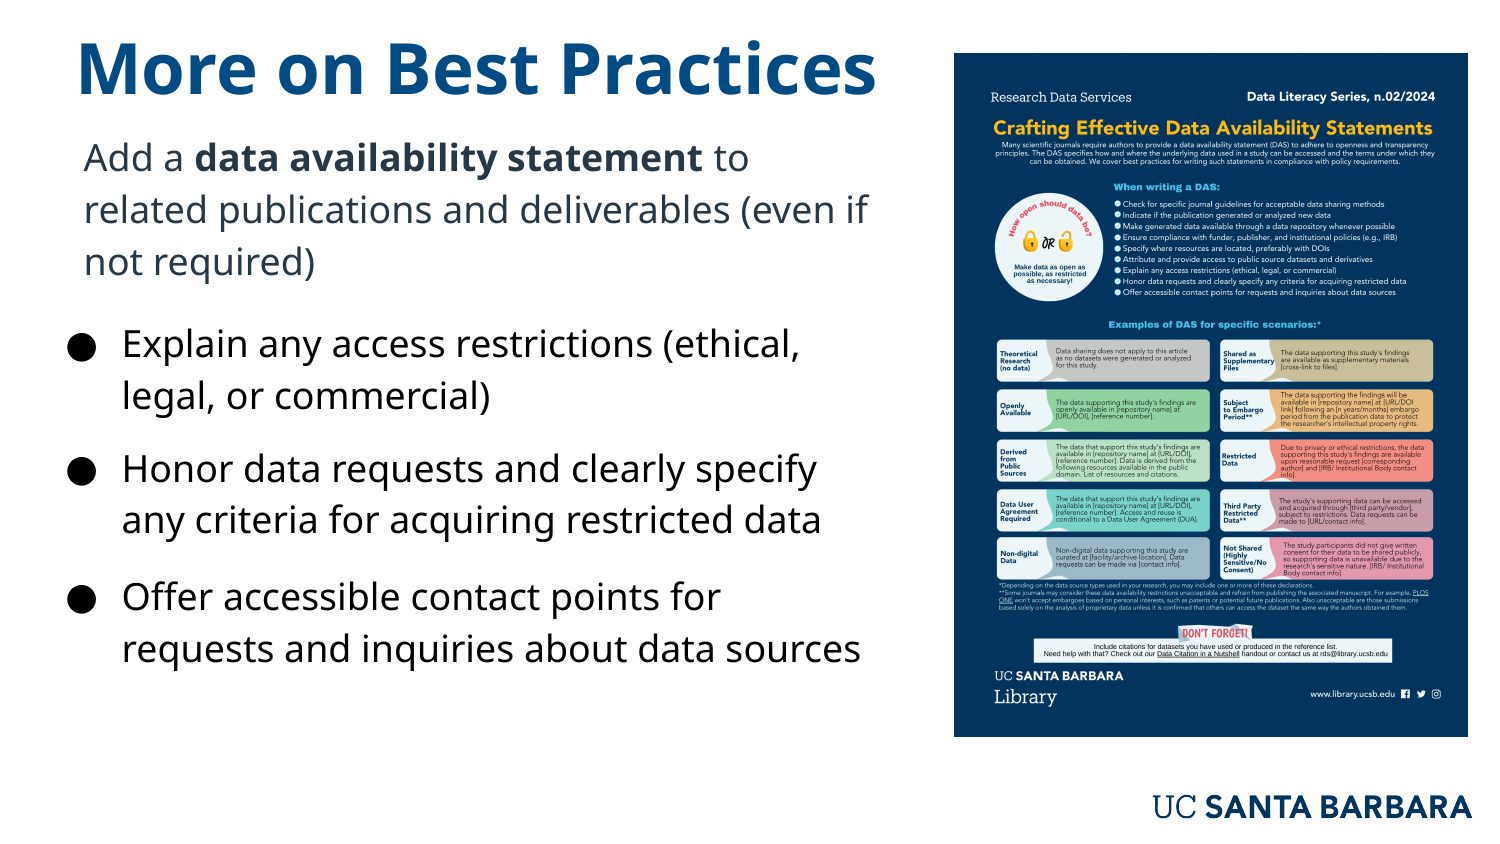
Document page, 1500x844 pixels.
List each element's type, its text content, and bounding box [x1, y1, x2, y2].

text_box More on Best Practices [60, 18, 1458, 113]
text_box Add a data availability statement to related publications and deliverables (even if not required) [68, 112, 891, 233]
text_box Explain any access restrictions (ethical, legal, or commercial) Honor data requests and clearly specify any criteria for acquiring restricted data Offer accessible contact points for requests and inquiries about data sources [31, 233, 891, 685]
picture [954, 53, 1468, 738]
picture [1152, 794, 1473, 819]
